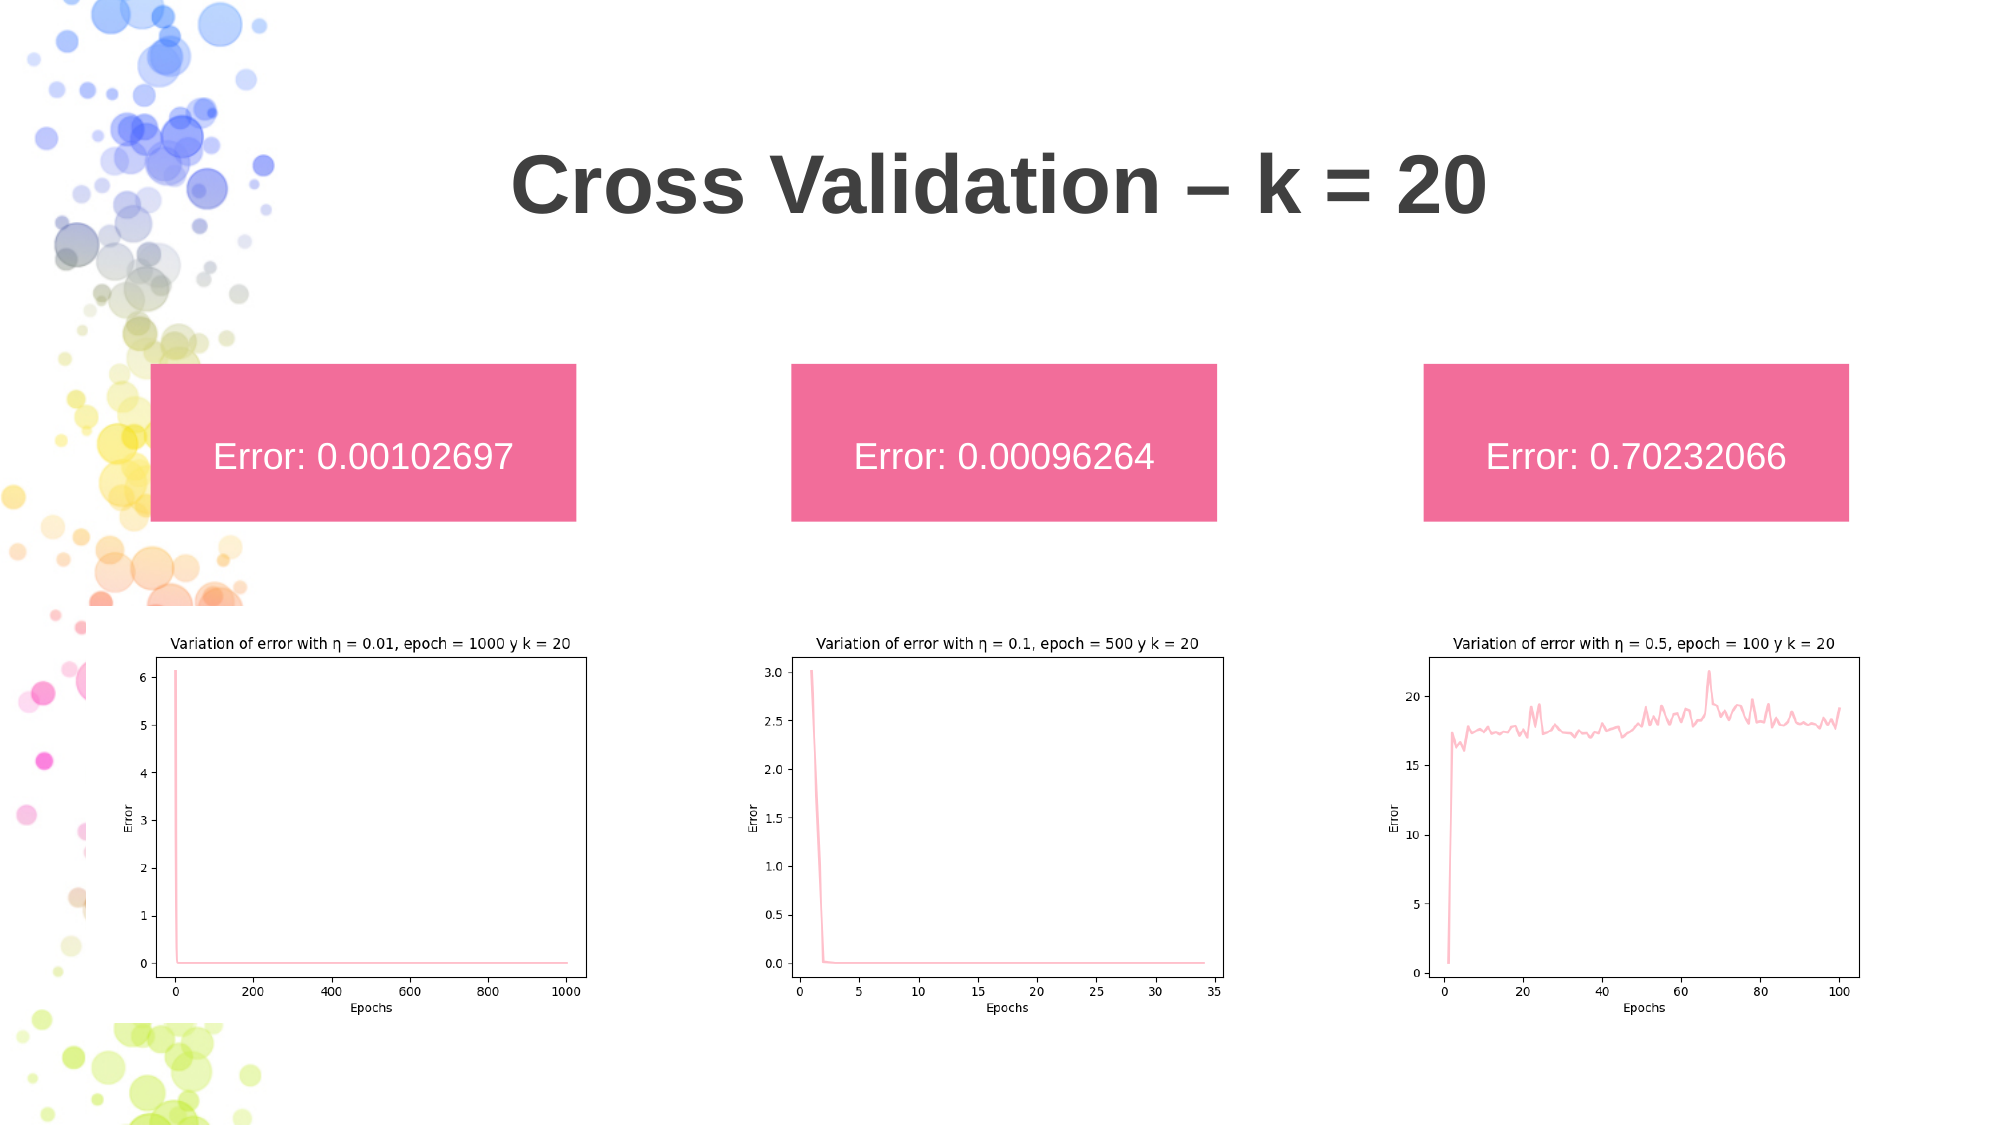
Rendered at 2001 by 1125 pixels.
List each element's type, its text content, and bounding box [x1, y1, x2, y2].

text_box Error: 0.70232066 [1421, 362, 1851, 524]
text_box Error: 0.00102697 [149, 362, 578, 524]
text_box Error: 0.00096264 [789, 362, 1219, 524]
picture [0, 0, 2001, 1125]
text_box Cross Validation – k = 20 [485, 82, 1515, 279]
